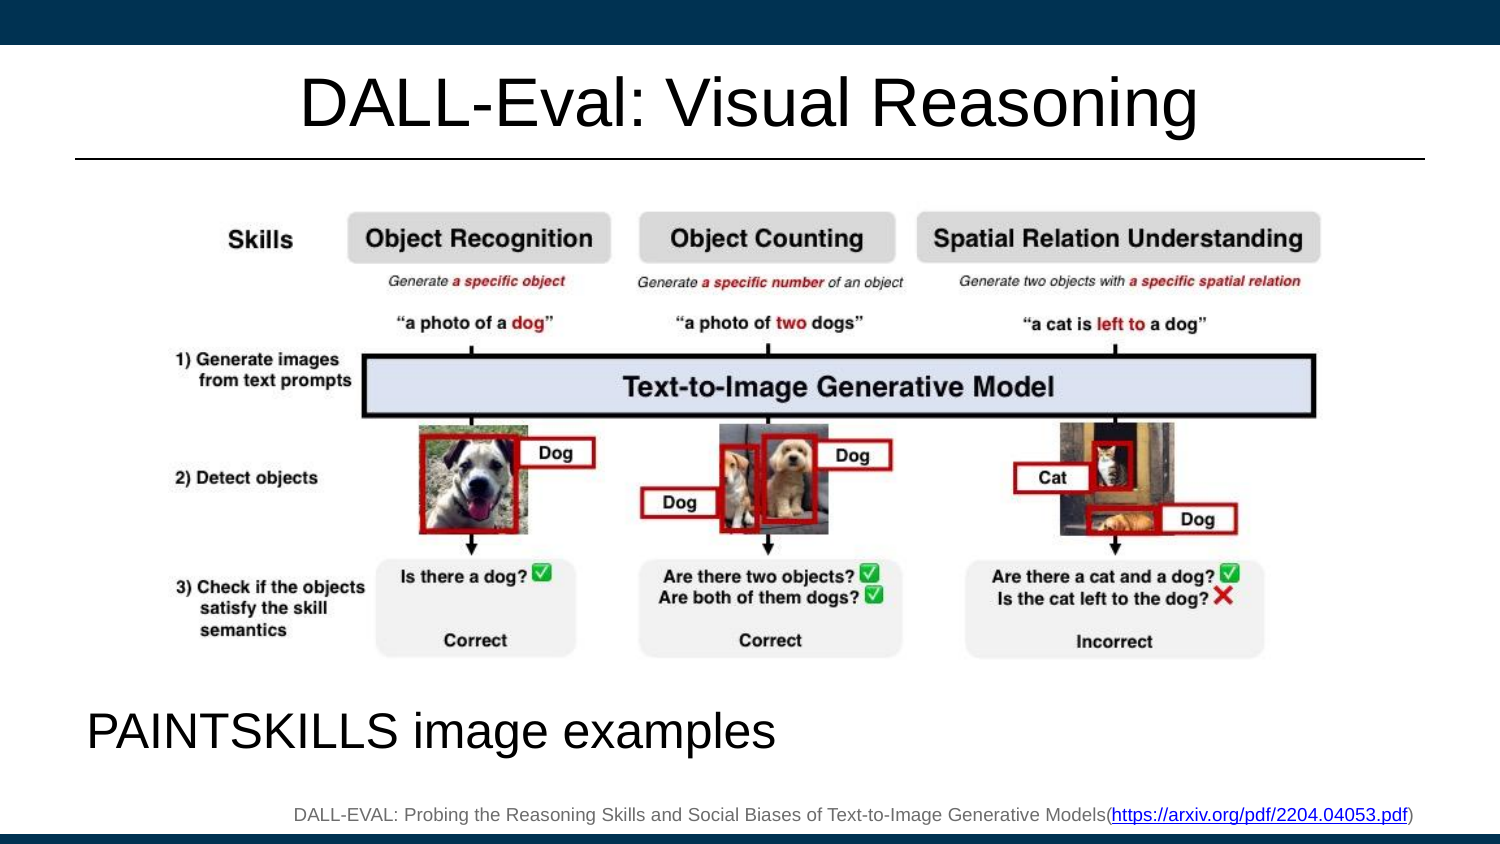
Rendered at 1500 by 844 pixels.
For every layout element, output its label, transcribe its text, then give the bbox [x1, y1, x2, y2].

picture [168, 191, 1332, 670]
list PAINTSKILLS image examples [75, 692, 1425, 775]
text_box DALL-EVAL: Probing the Reasoning Skills and Social Biases of Text-to-Image Generative Models(https://arxiv.org/pdf/2204.04053.pdf) [178, 774, 1425, 832]
title DALL-Eval: Visual Reasoning [75, 28, 1425, 169]
